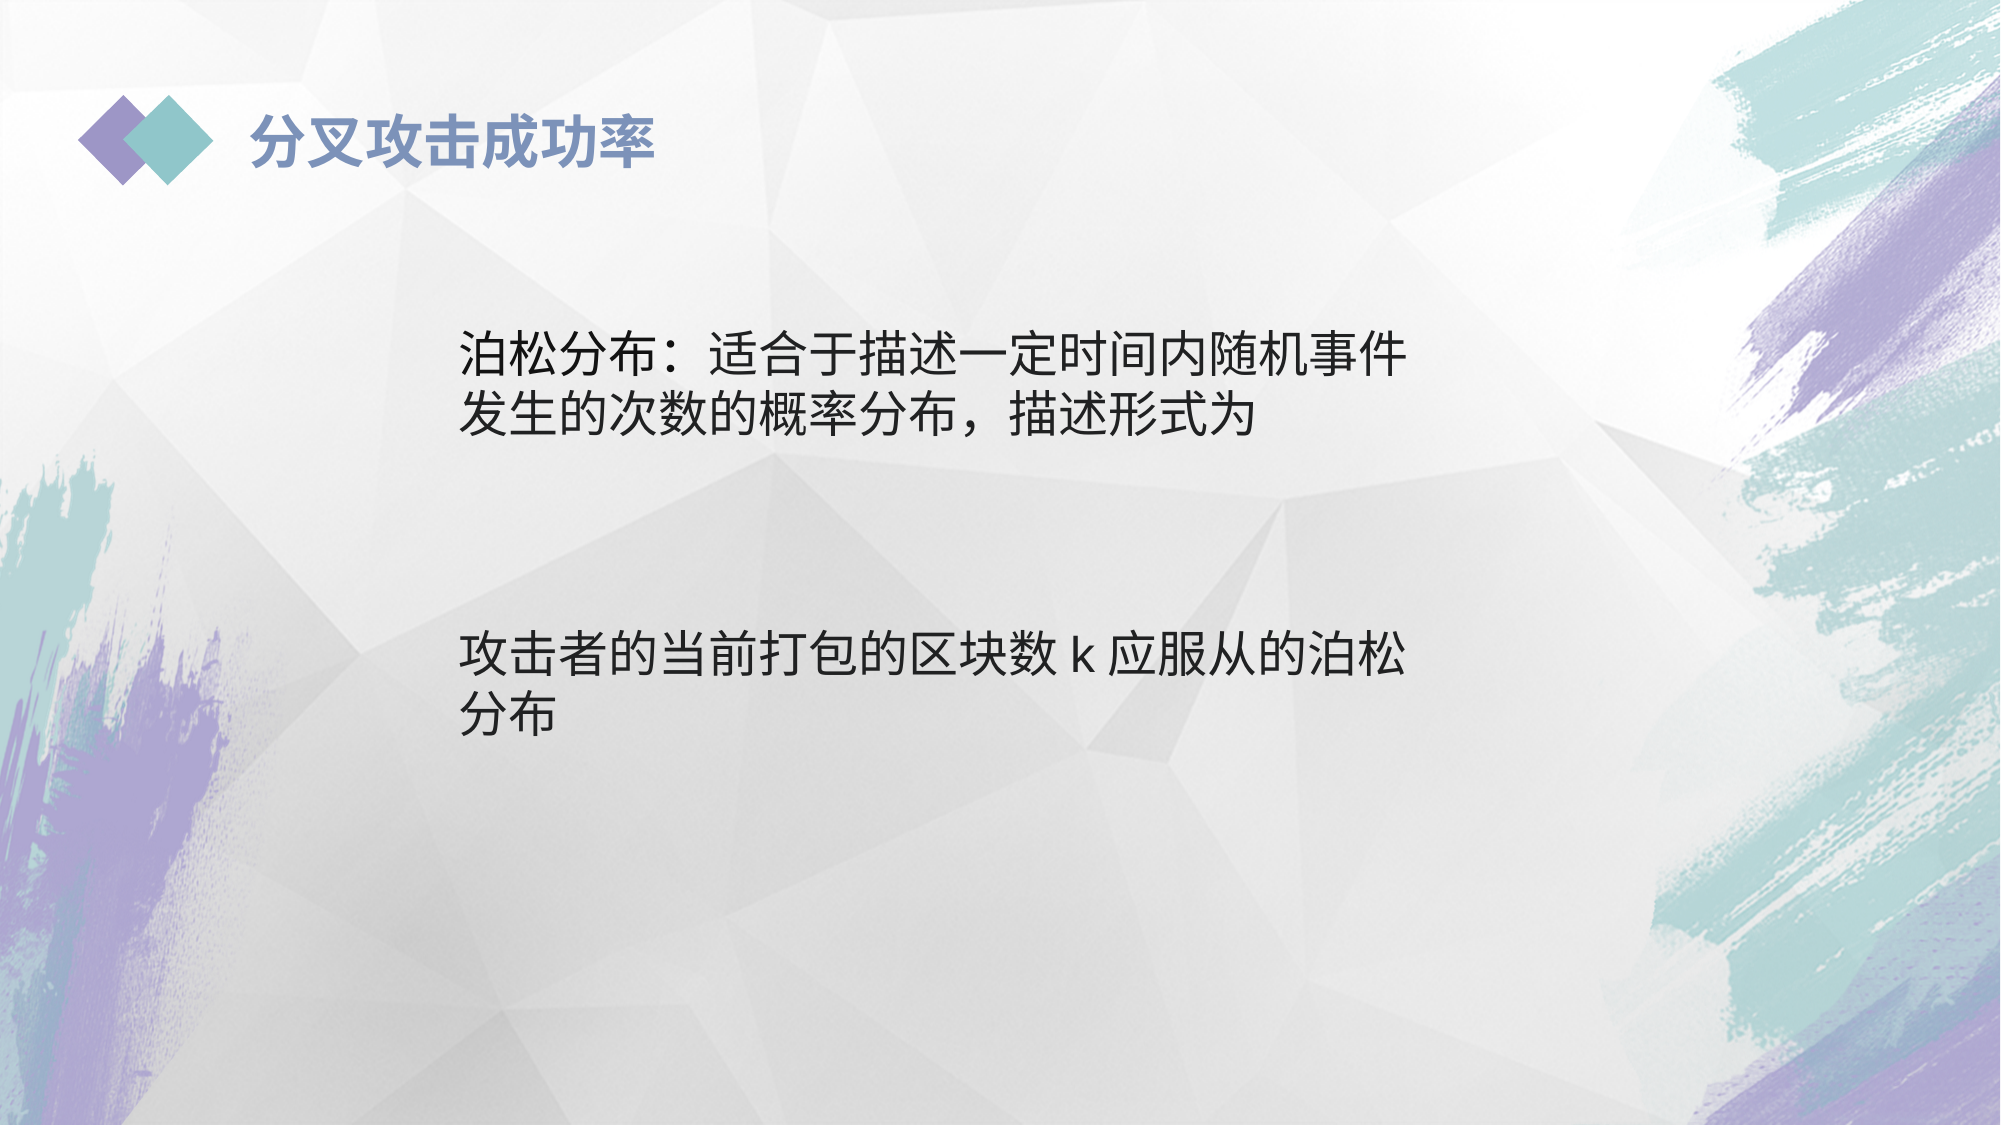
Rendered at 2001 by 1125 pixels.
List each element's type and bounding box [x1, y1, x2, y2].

picture [0, 0, 2001, 1125]
text_box [91, 98, 697, 255]
